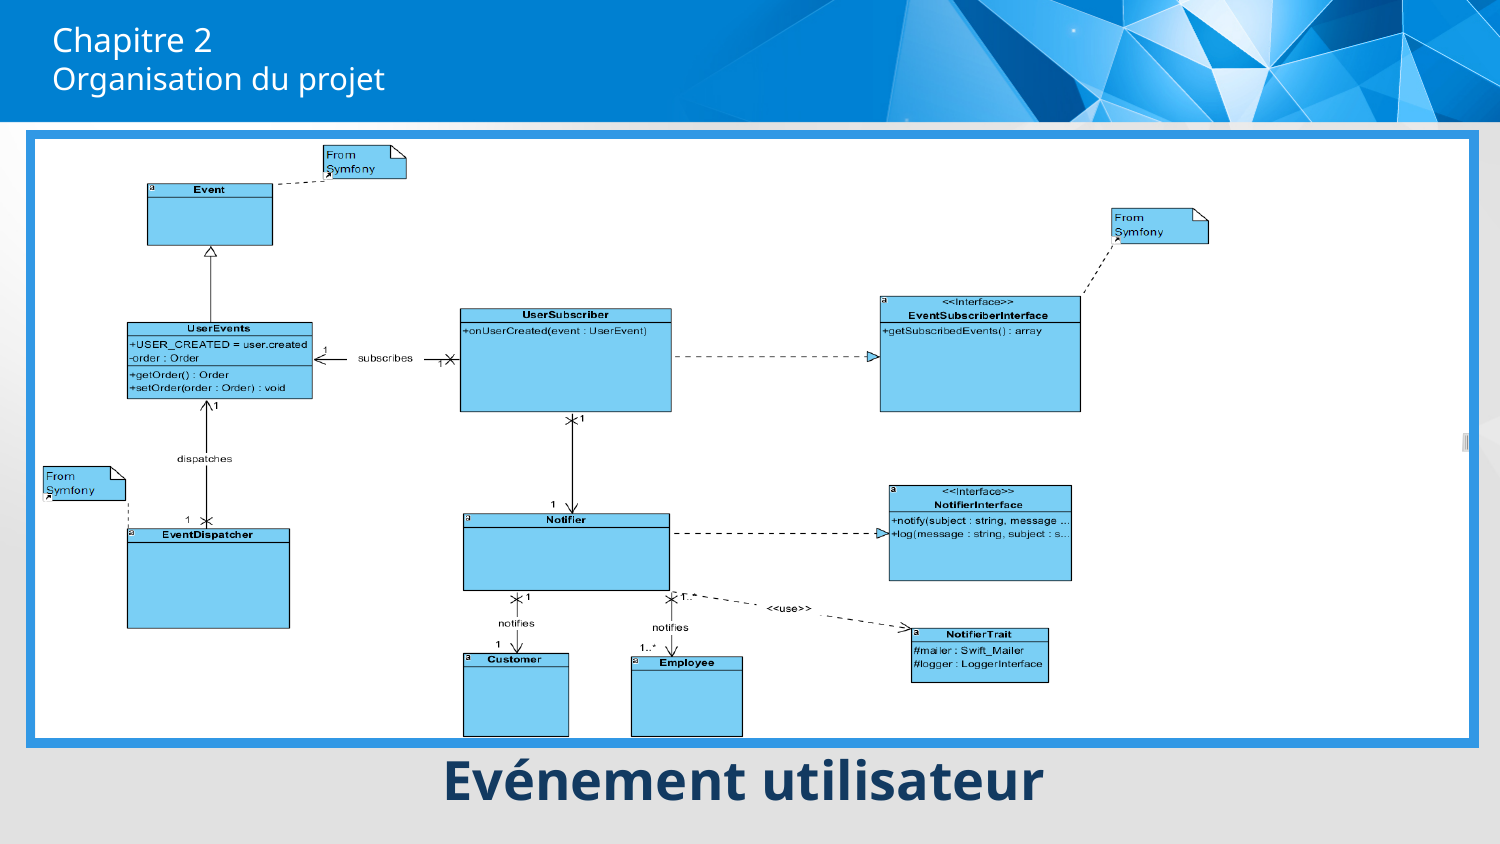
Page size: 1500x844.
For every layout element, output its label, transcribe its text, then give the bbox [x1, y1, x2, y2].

picture [0, 0, 1500, 844]
title Evénement utilisateur [294, 748, 1194, 819]
list Organisation du projet [52, 58, 636, 104]
list Chapitre 2 [52, 19, 425, 59]
